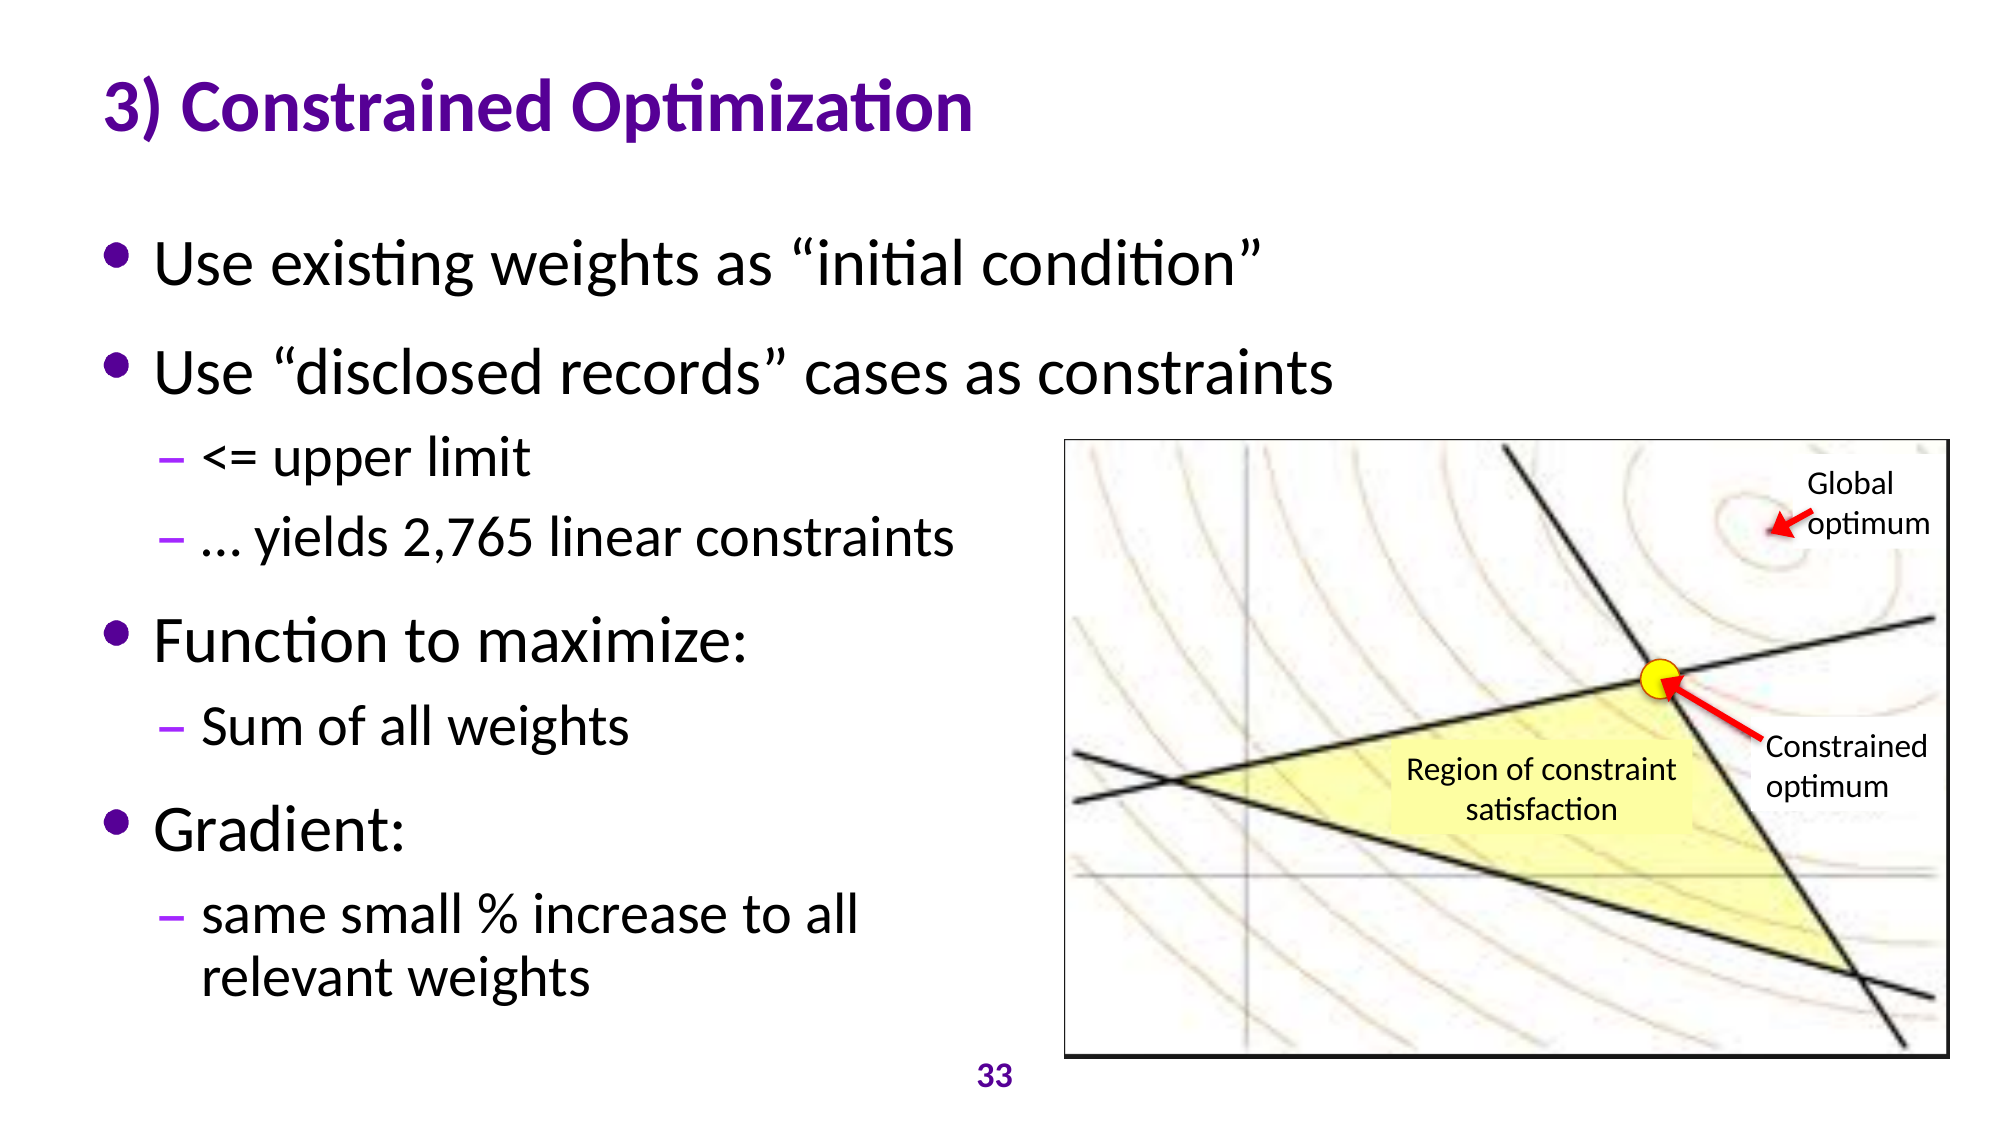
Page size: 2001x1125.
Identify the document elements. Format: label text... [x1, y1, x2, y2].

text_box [1770, 510, 1813, 534]
picture [103, 242, 129, 278]
slide_number 33 [879, 1043, 1110, 1103]
picture [1064, 439, 1951, 1059]
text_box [1660, 678, 1763, 740]
title 3) Constrained Optimization [102, 15, 1872, 200]
picture [103, 352, 129, 388]
list Use existing weights as “initial condition” Use “disclosed records” cases as constraints <= upper limit … yields 2,765 linear constraints Function to maximize: Sum of all weights Gradient: same small % increase to all relevant weights [103, 224, 1925, 1025]
picture [103, 809, 129, 845]
picture [103, 620, 129, 656]
